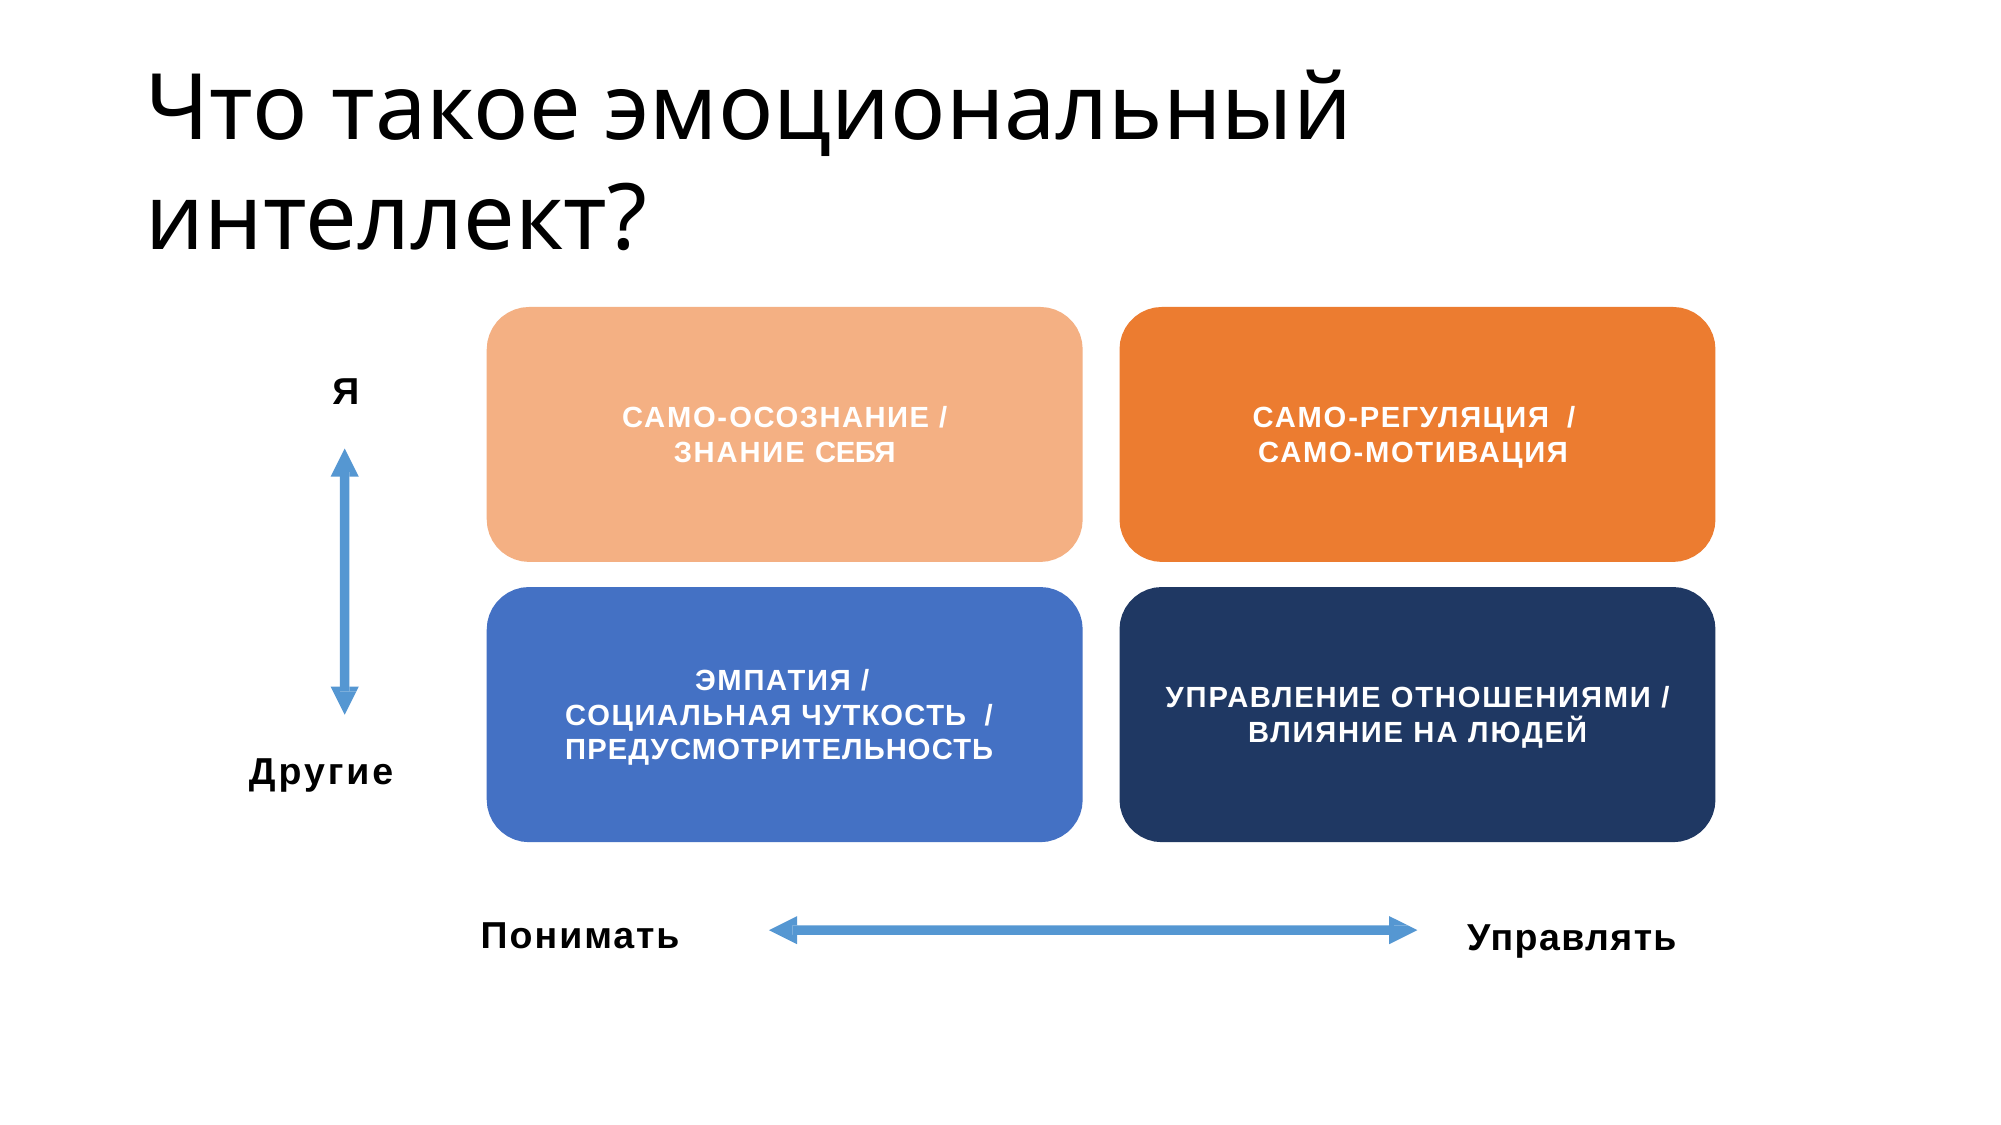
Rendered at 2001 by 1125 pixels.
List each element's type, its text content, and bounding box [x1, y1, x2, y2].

title Что такое эмоциональный интеллект? [143, 46, 1752, 268]
text_box Понимать [478, 908, 687, 956]
text_box [486, 587, 1083, 843]
text_box Я [330, 365, 363, 413]
text_box САМО-РЕГУЛЯЦИЯ / САМО-МОТИВАЦИЯ [1250, 396, 1585, 469]
text_box [486, 306, 1083, 562]
text_box [768, 916, 1418, 945]
text_box [1119, 306, 1716, 562]
text_box Управлять [1464, 910, 1686, 958]
text_box [1119, 587, 1716, 843]
text_box ЭМПАТИЯ / СОЦИАЛЬНАЯ ЧУТКОСТЬ / ПРЕДУСМОТРИТЕЛЬНОСТЬ [563, 658, 1007, 766]
text_box [330, 448, 359, 715]
text_box Другие [246, 745, 402, 793]
text_box УПРАВЛЕНИЕ ОТНОШЕНИЯМИ / ВЛИЯНИЕ НА ЛЮДЕЙ [1158, 676, 1677, 749]
text_box САМО-ОСОЗНАНИЕ / ЗНАНИЕ СЕБЯ [616, 396, 953, 469]
